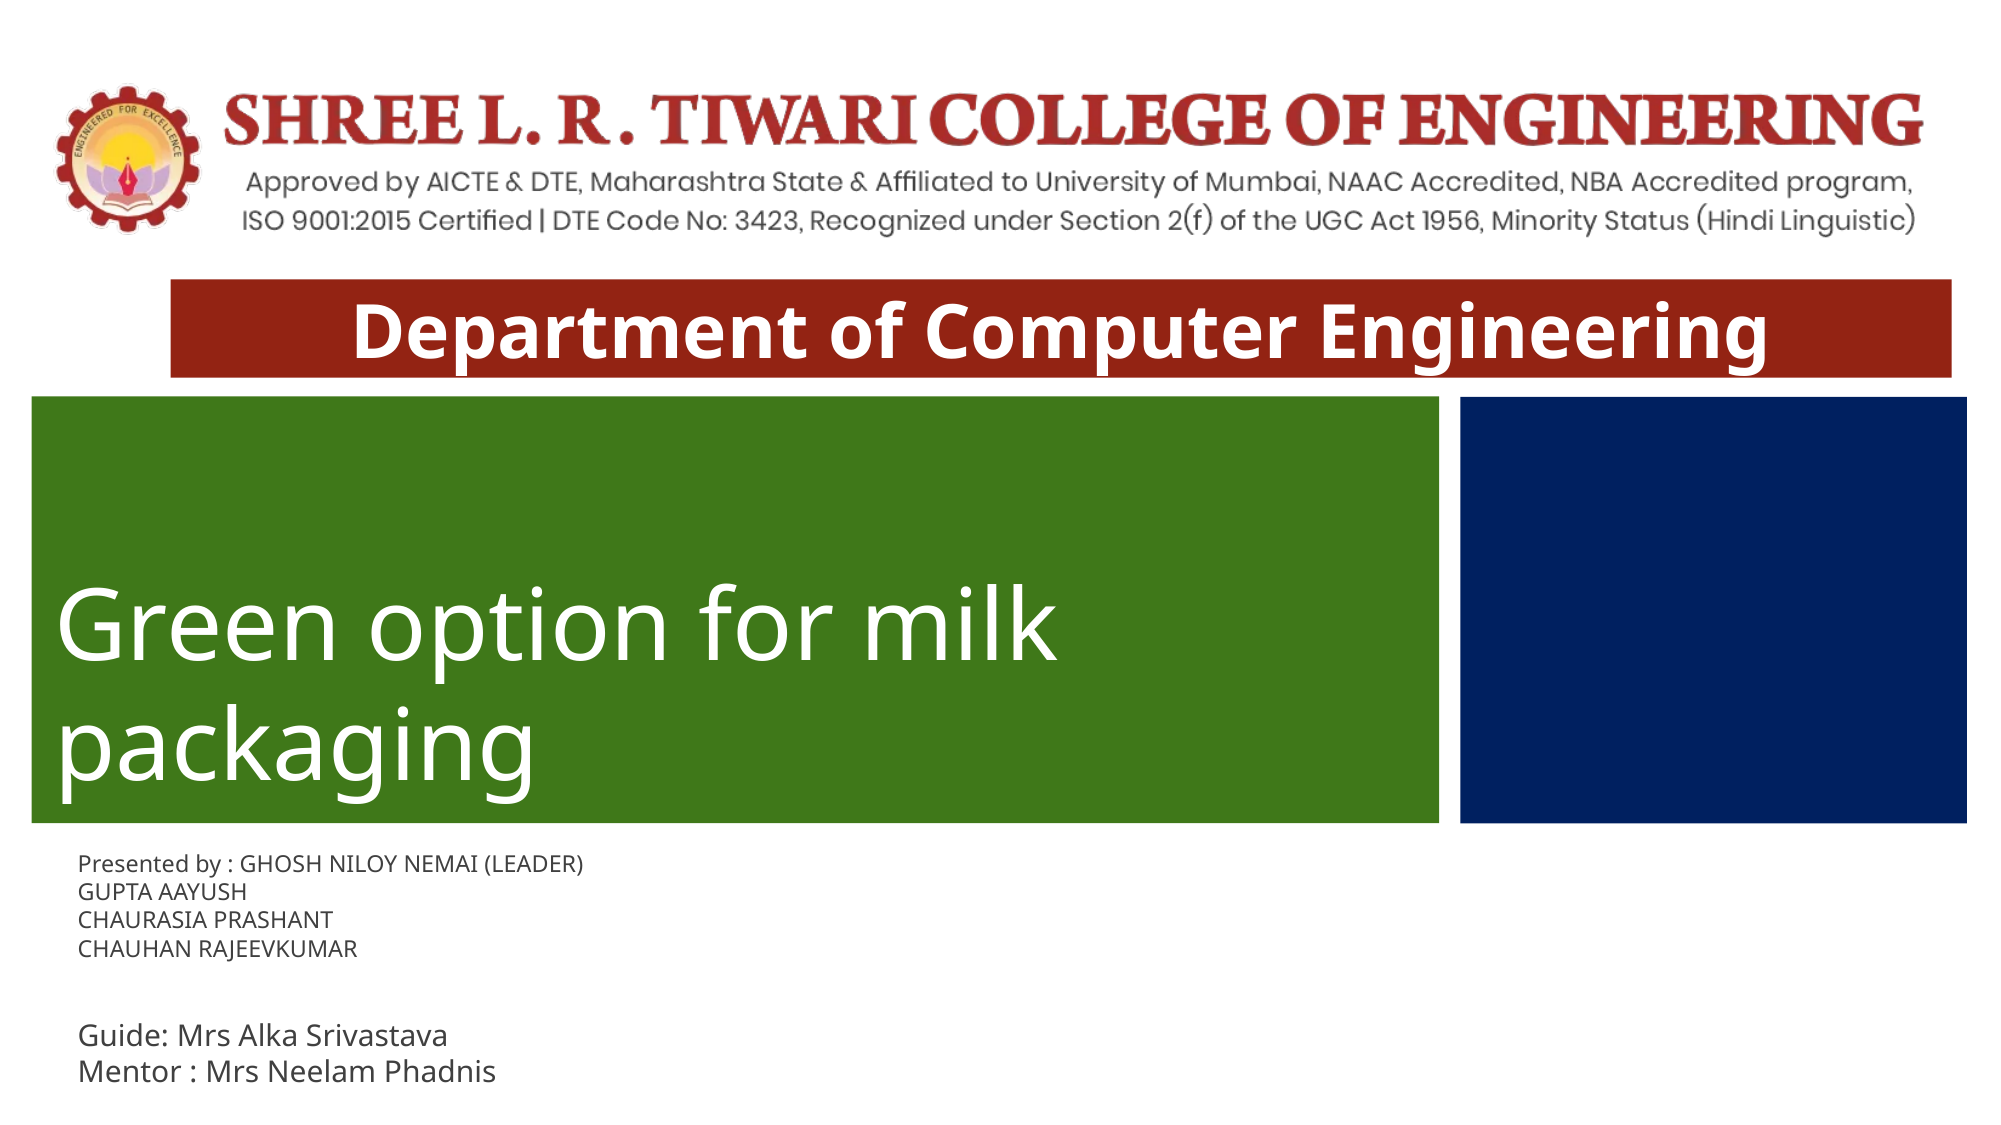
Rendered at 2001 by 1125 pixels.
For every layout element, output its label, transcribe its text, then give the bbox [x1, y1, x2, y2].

subtitle Presented by : GHOSH NILOY NEMAI (LEADER) GUPTA AAYUSH CHAURASIA PRASHANT CHAUHAN RAJEEVKUMAR Guide: Mrs Alka Srivastava Mentor : Mrs Neelam Phadnis [62, 841, 1881, 1100]
title Green option for milk packaging [31, 396, 1440, 824]
text_box Department of Computer Engineering [169, 278, 1953, 379]
picture [31, 50, 1972, 281]
